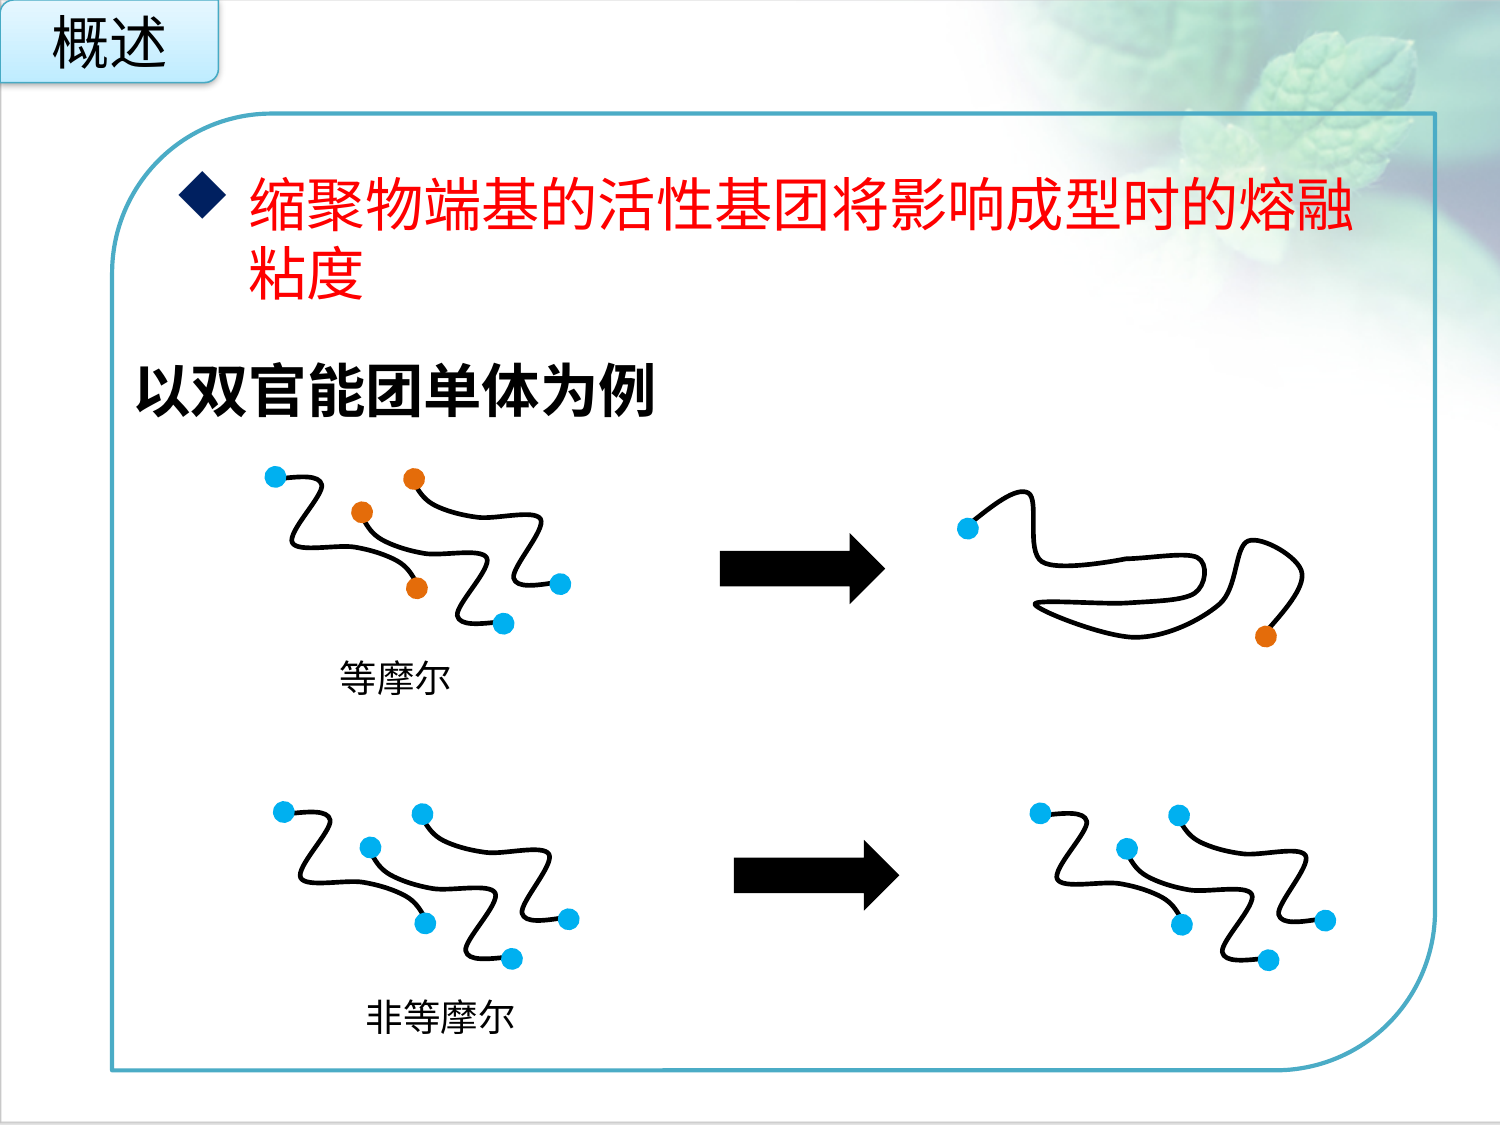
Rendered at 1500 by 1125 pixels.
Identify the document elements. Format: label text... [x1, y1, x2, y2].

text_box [254, 834, 591, 923]
picture [0, 0, 1500, 1125]
text_box [717, 531, 888, 606]
text_box 等摩尔 [325, 647, 468, 708]
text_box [246, 498, 583, 588]
text_box 概述 [0, 0, 220, 84]
text_box 缩聚物端基的活性基团将影响成型时的熔融粘度 [109, 111, 1438, 1073]
text_box [731, 837, 902, 913]
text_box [1011, 835, 1348, 924]
text_box 非等摩尔 [351, 986, 531, 1047]
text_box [958, 491, 1303, 646]
text_box 以双官能团单体为例 [117, 346, 672, 432]
